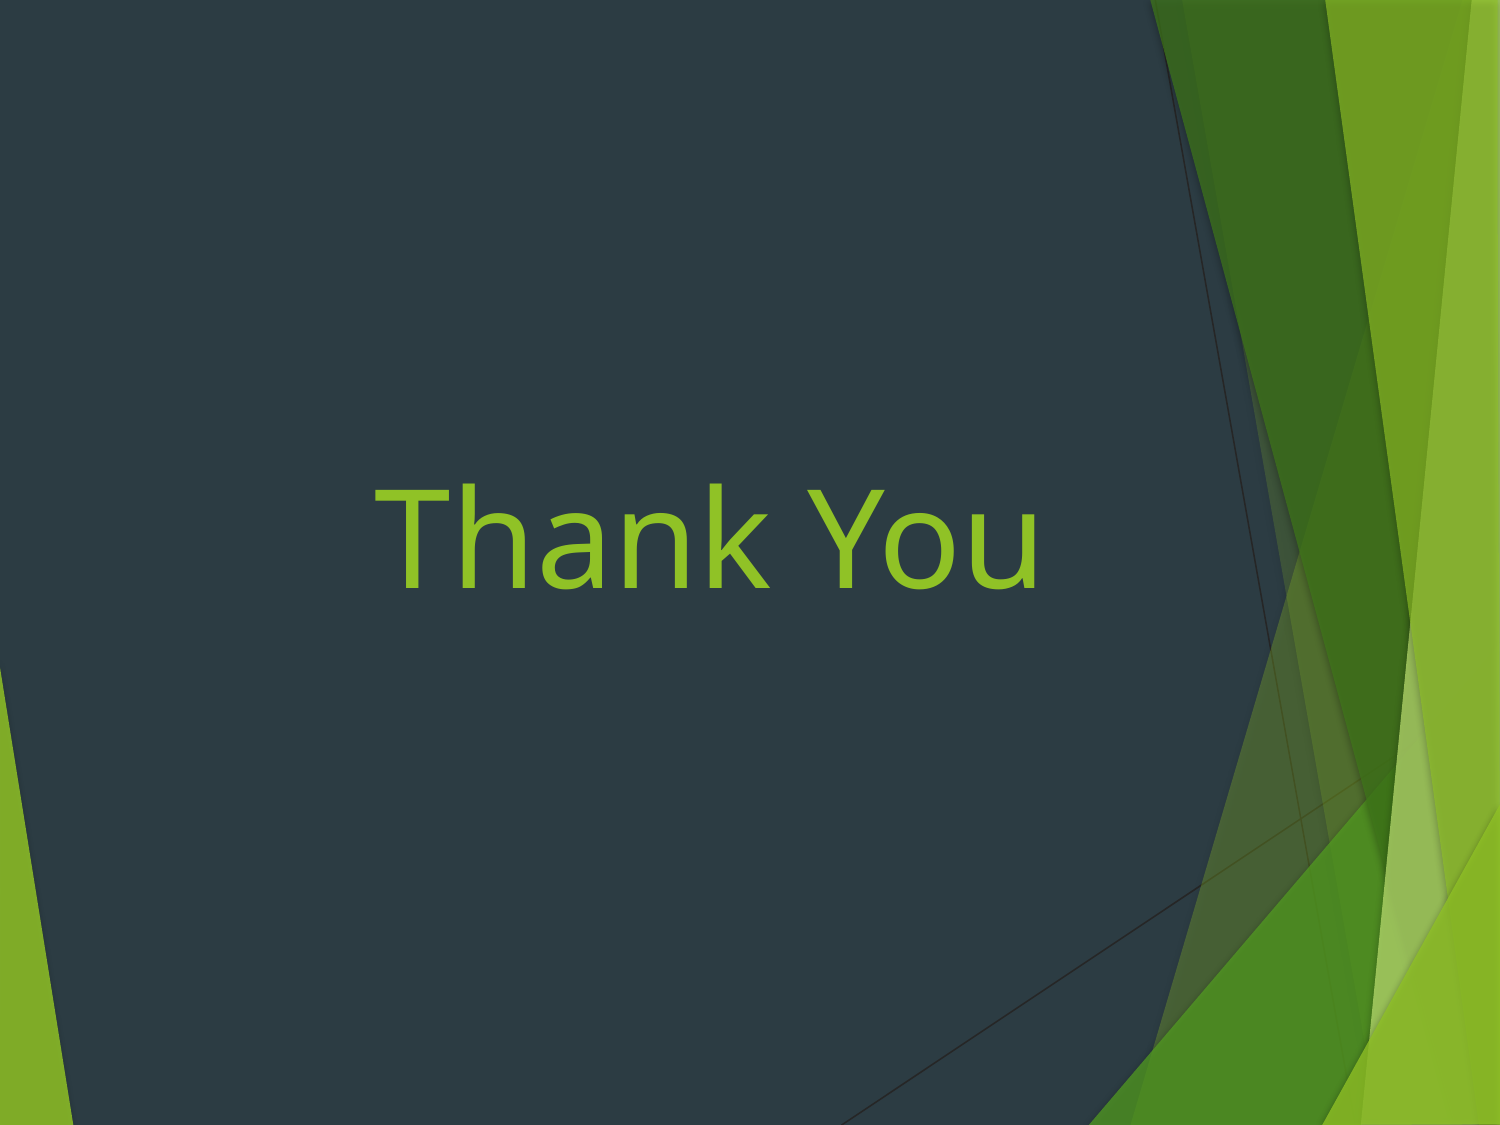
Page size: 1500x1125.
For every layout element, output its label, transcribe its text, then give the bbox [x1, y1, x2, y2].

title Thank You [359, 443, 1066, 724]
